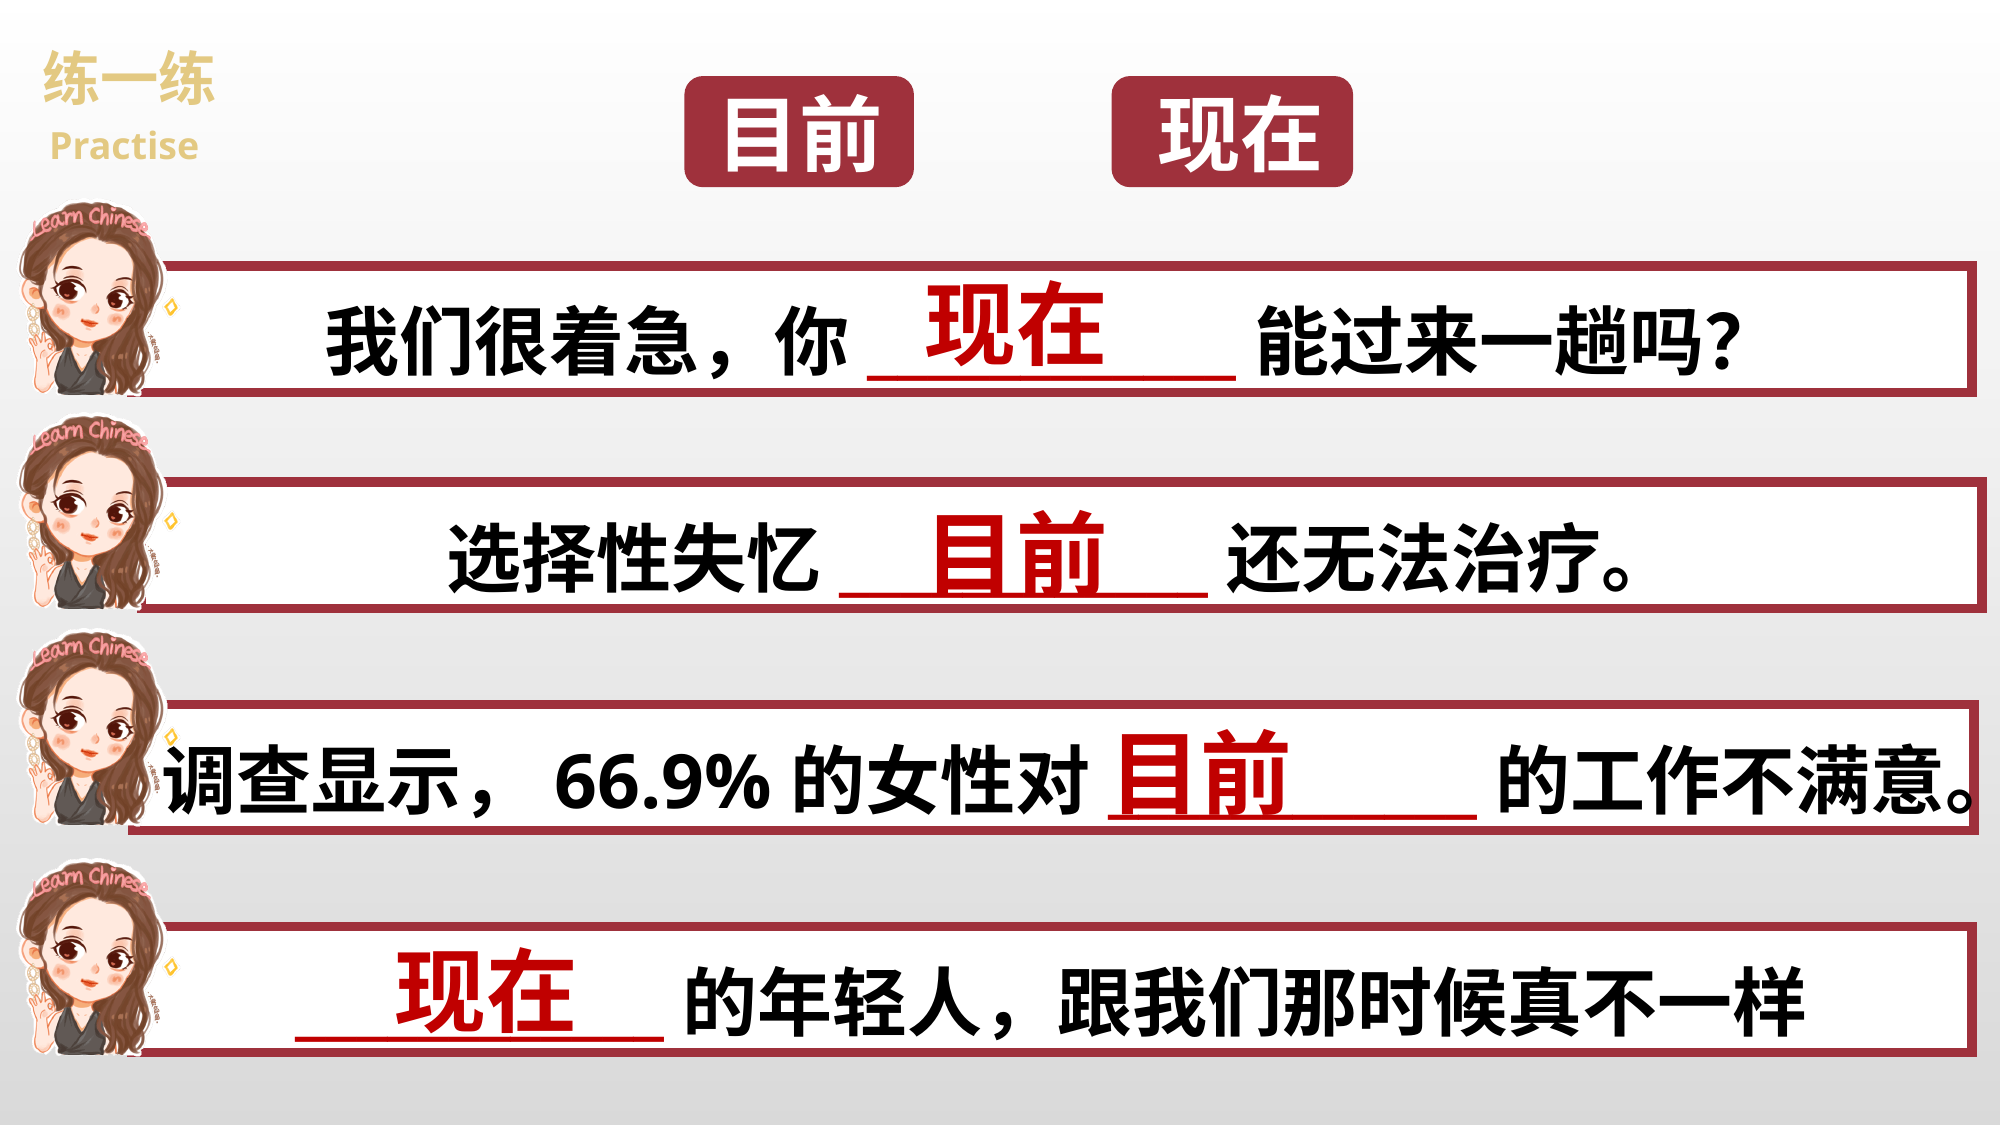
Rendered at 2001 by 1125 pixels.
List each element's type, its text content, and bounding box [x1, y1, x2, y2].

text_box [684, 74, 915, 171]
text_box Practise [34, 115, 215, 171]
text_box 练一练 [27, 35, 233, 120]
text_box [0, 385, 1983, 653]
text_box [1111, 74, 1354, 171]
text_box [0, 831, 1973, 1099]
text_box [0, 171, 1973, 385]
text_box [0, 601, 1974, 870]
